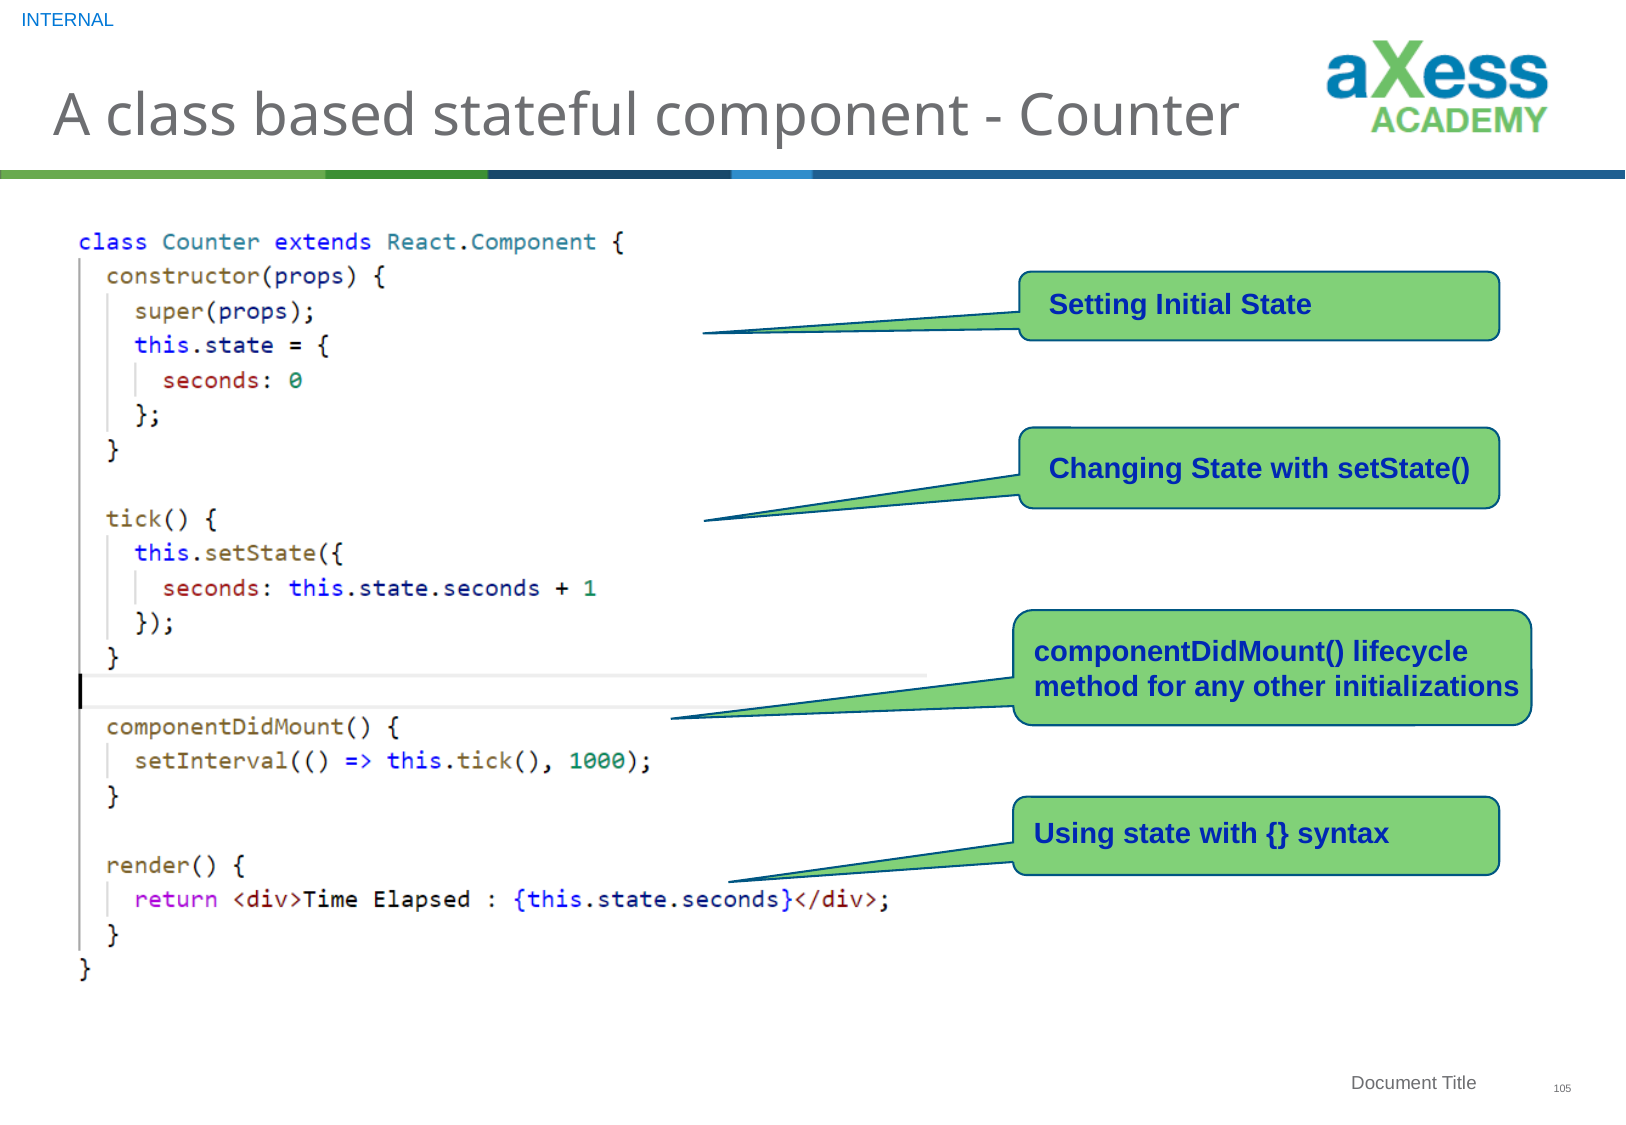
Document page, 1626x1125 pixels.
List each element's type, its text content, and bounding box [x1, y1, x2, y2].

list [53, 212, 927, 1008]
picture [1288, 30, 1574, 147]
text_box Using state with {} syntax [1019, 807, 1470, 857]
text_box [927, 426, 1501, 510]
picture [0, 170, 1625, 179]
text_box [927, 609, 1532, 727]
text_box Setting Initial State [1033, 277, 1409, 328]
title A class based stateful component - Counter [53, 32, 1573, 148]
text_box Changing State with setState() [1033, 442, 1500, 492]
text_box componentDidMount() lifecycle method for any other initializations [1019, 624, 1538, 710]
text_box [927, 270, 1501, 342]
text_box [927, 795, 1501, 877]
